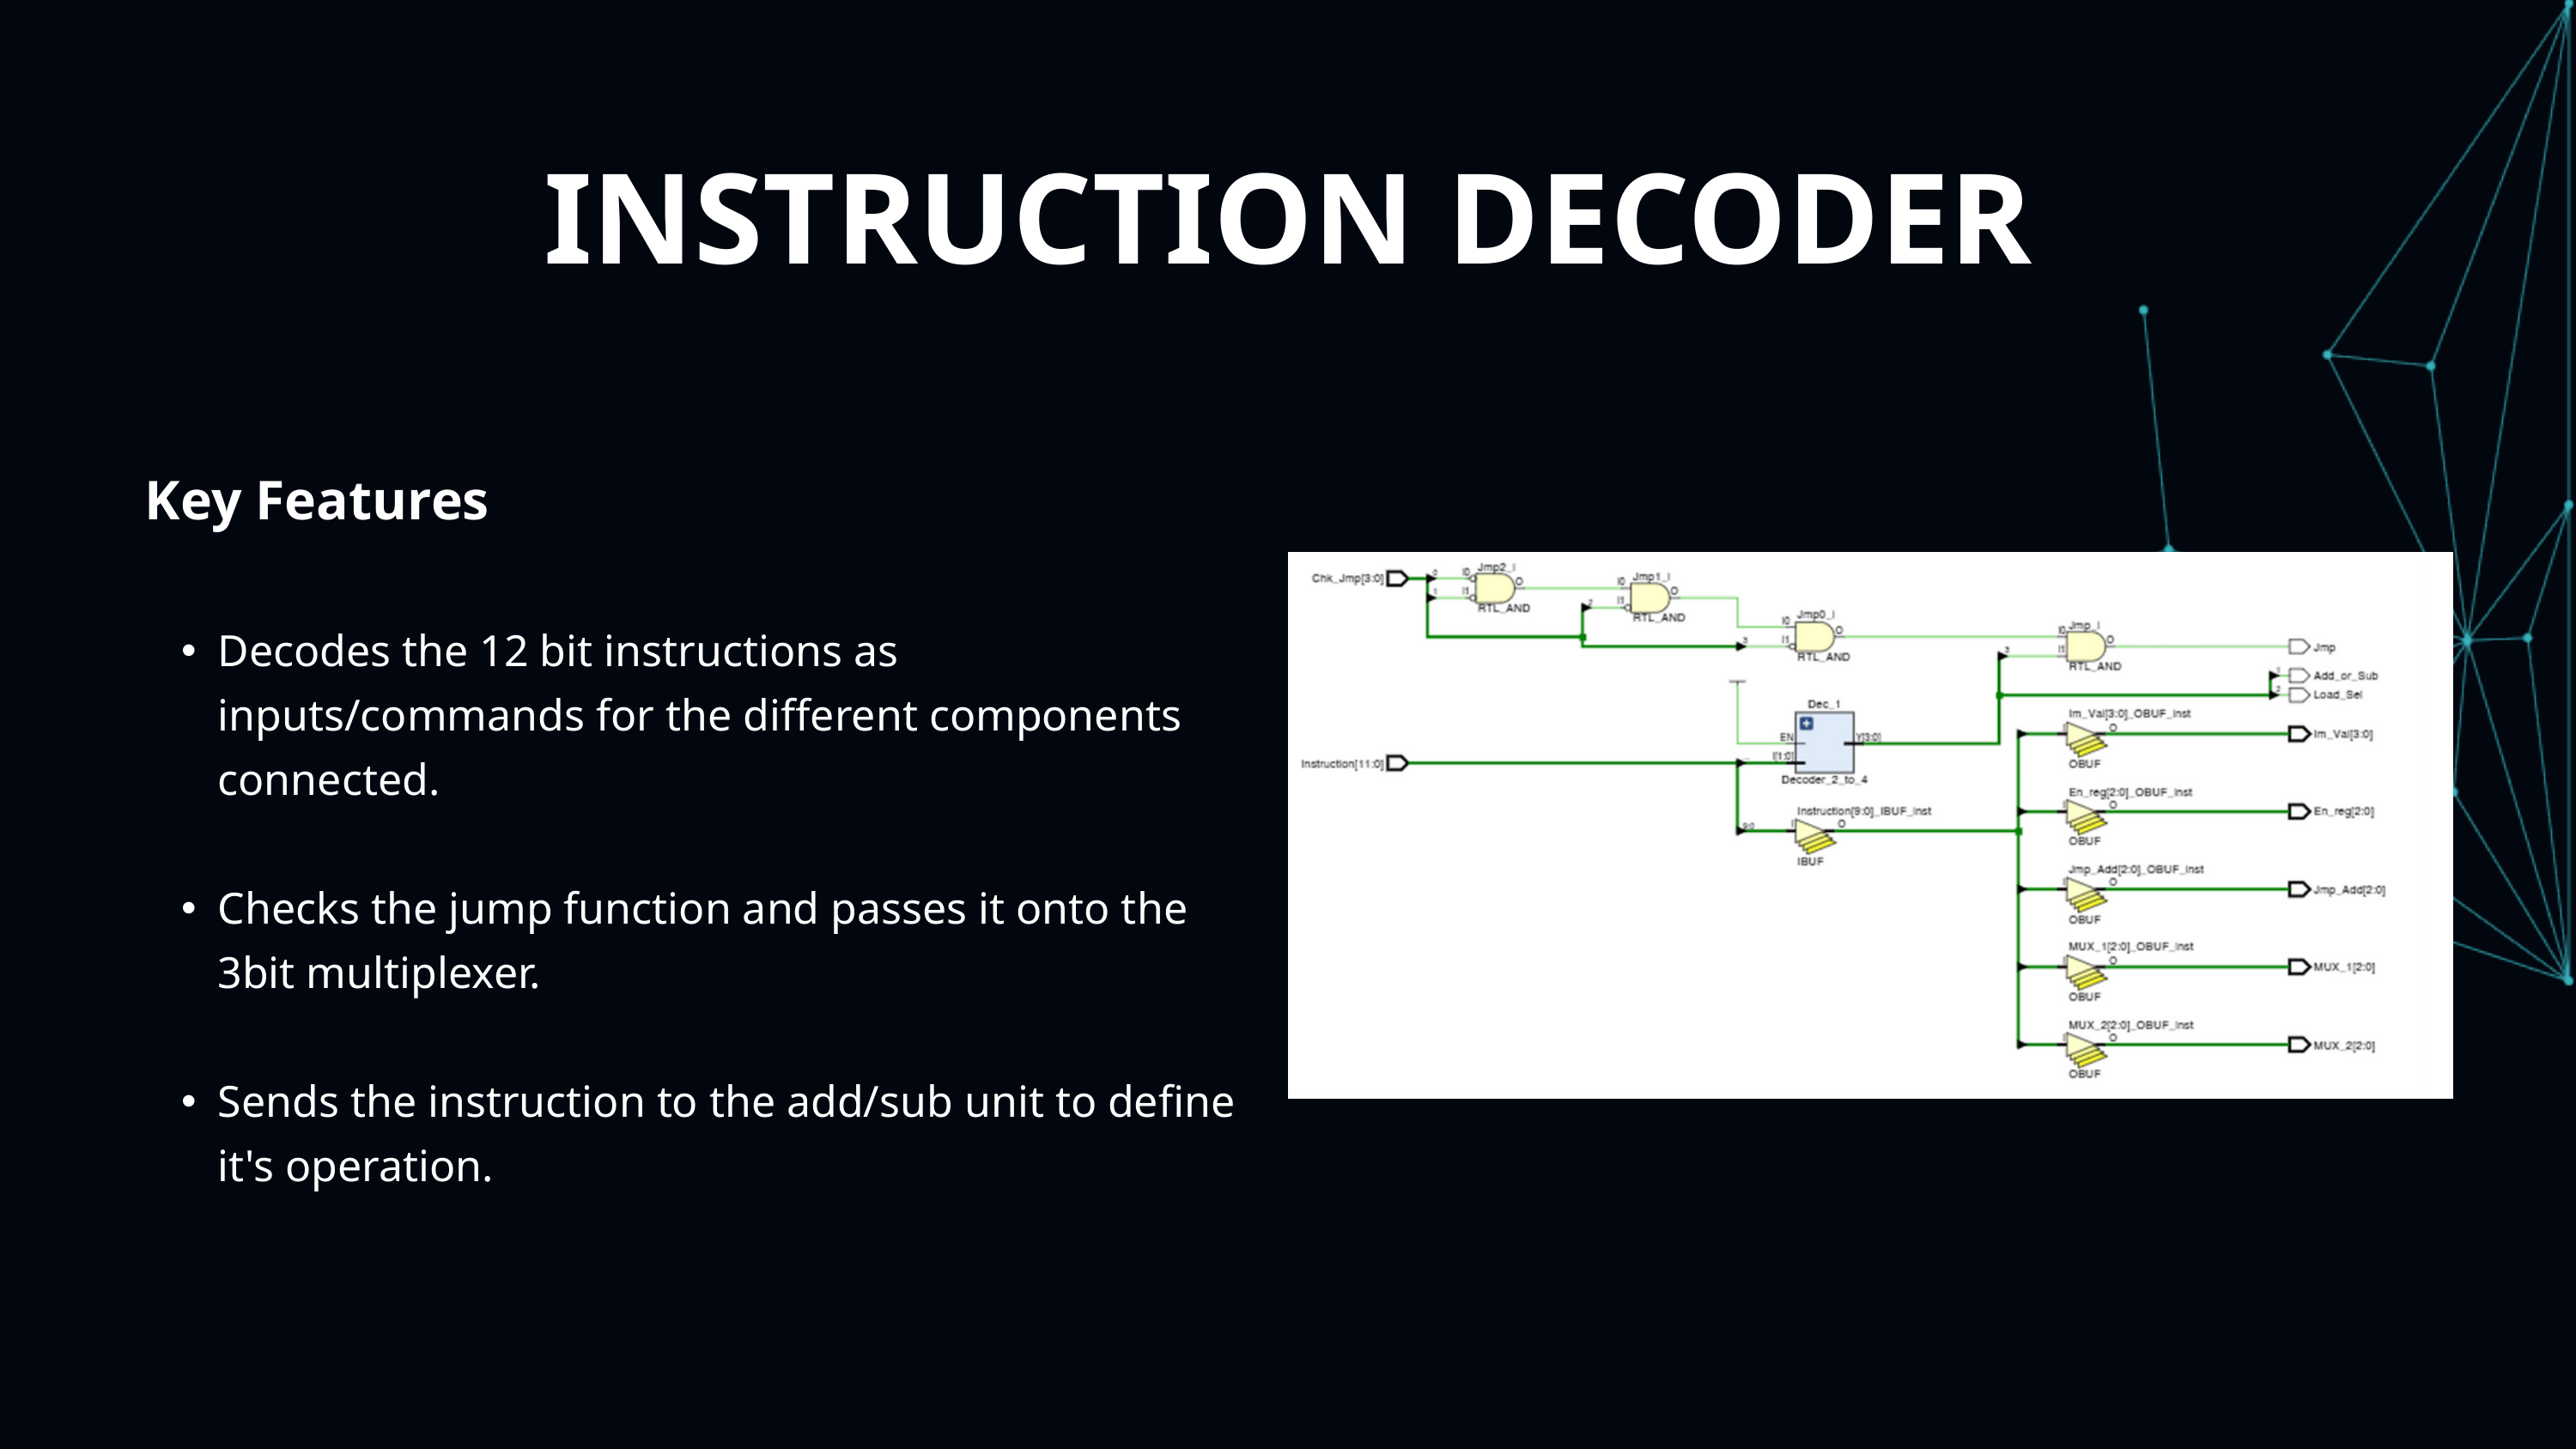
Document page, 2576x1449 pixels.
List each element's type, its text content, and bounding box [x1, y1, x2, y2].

text_box [1587, 0, 2576, 989]
text_box [1287, 552, 2453, 1099]
text_box Key Features Decodes the 12 bit instructions as inputs/commands for the different components connected. Checks the jump function and passes it onto the 3bit multiplexer. Sends the instruction to the add/sub unit to define it's operation. [144, 450, 1261, 1191]
text_box INSTRUCTION DECODER [394, 163, 2182, 289]
